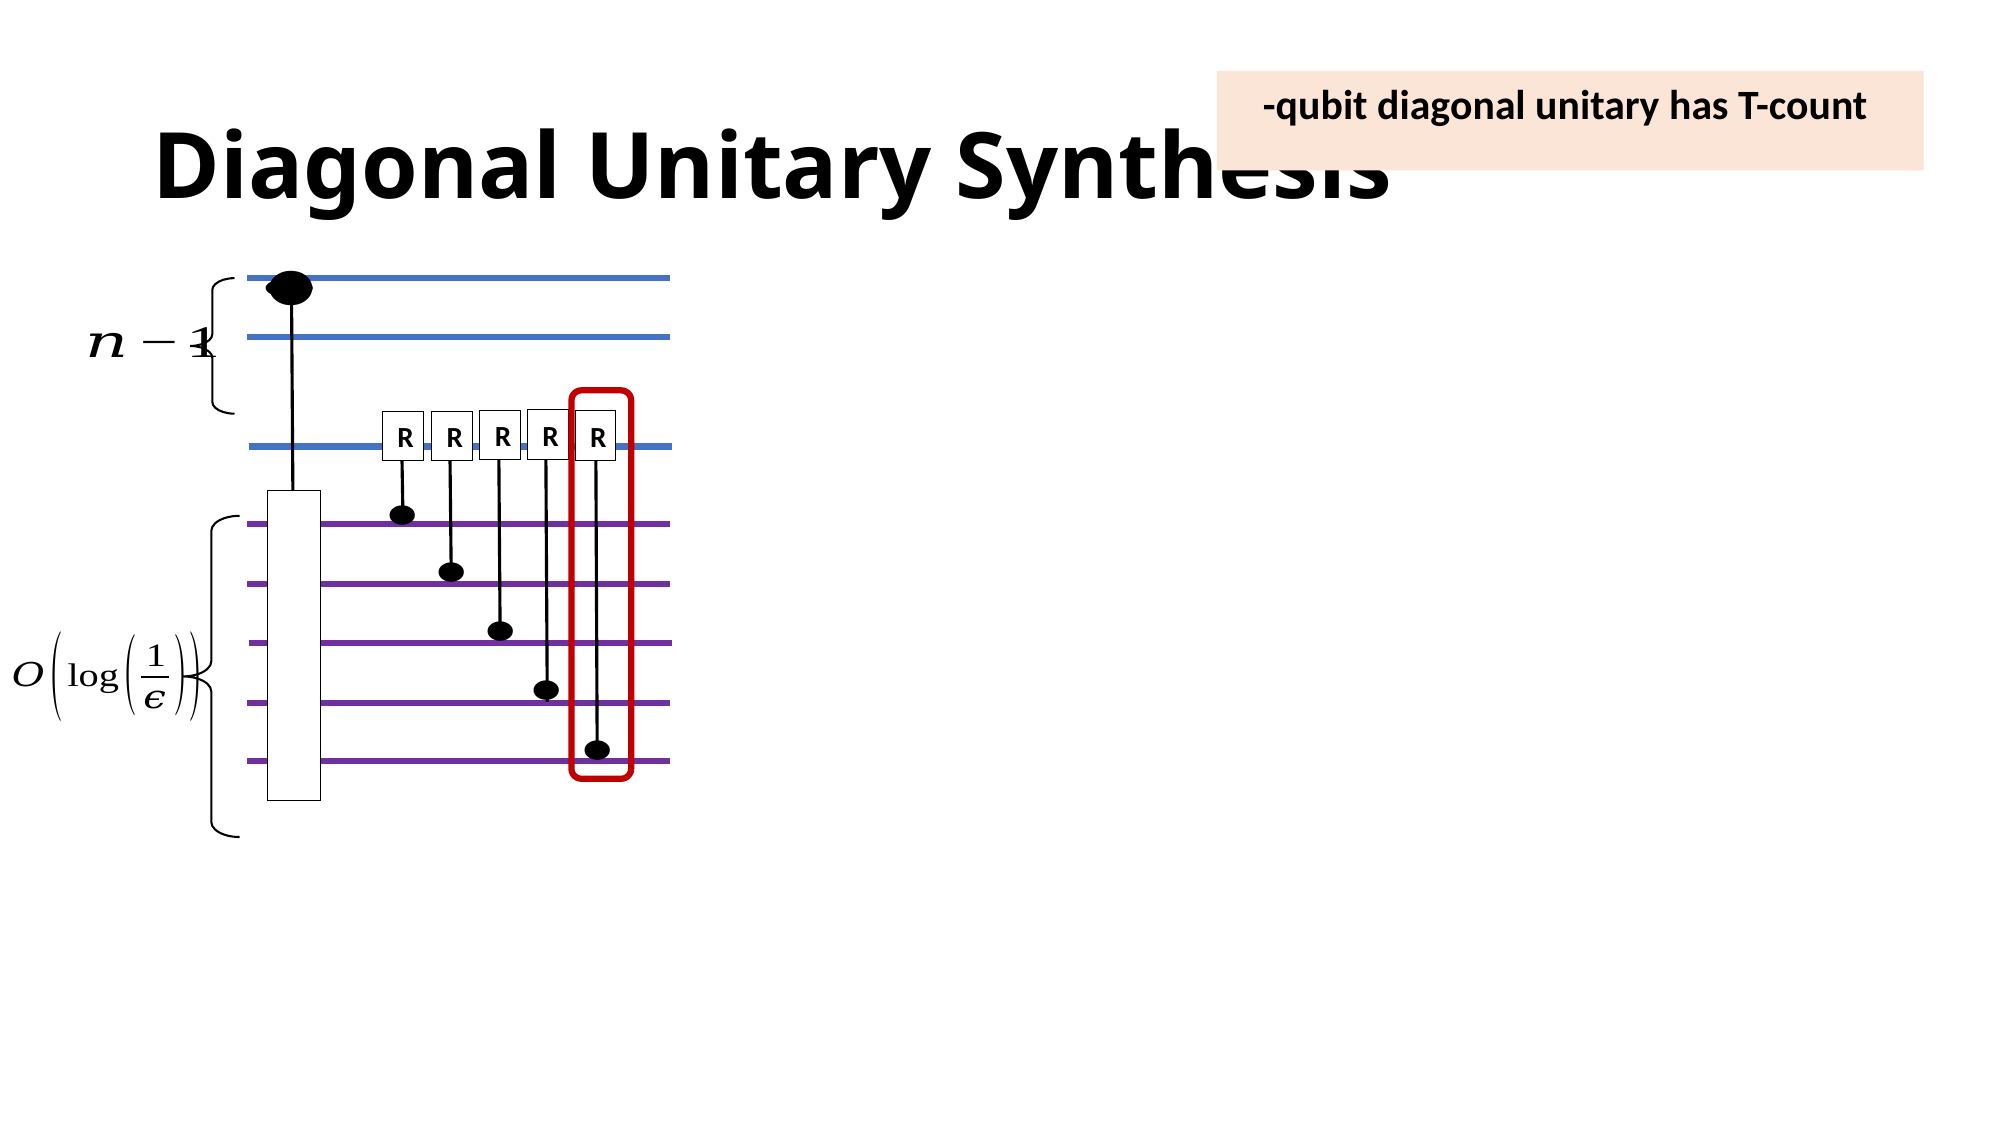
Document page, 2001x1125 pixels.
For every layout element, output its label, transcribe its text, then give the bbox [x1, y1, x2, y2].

title Diagonal Unitary Synthesis [137, 59, 1863, 278]
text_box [11, 133, 672, 838]
